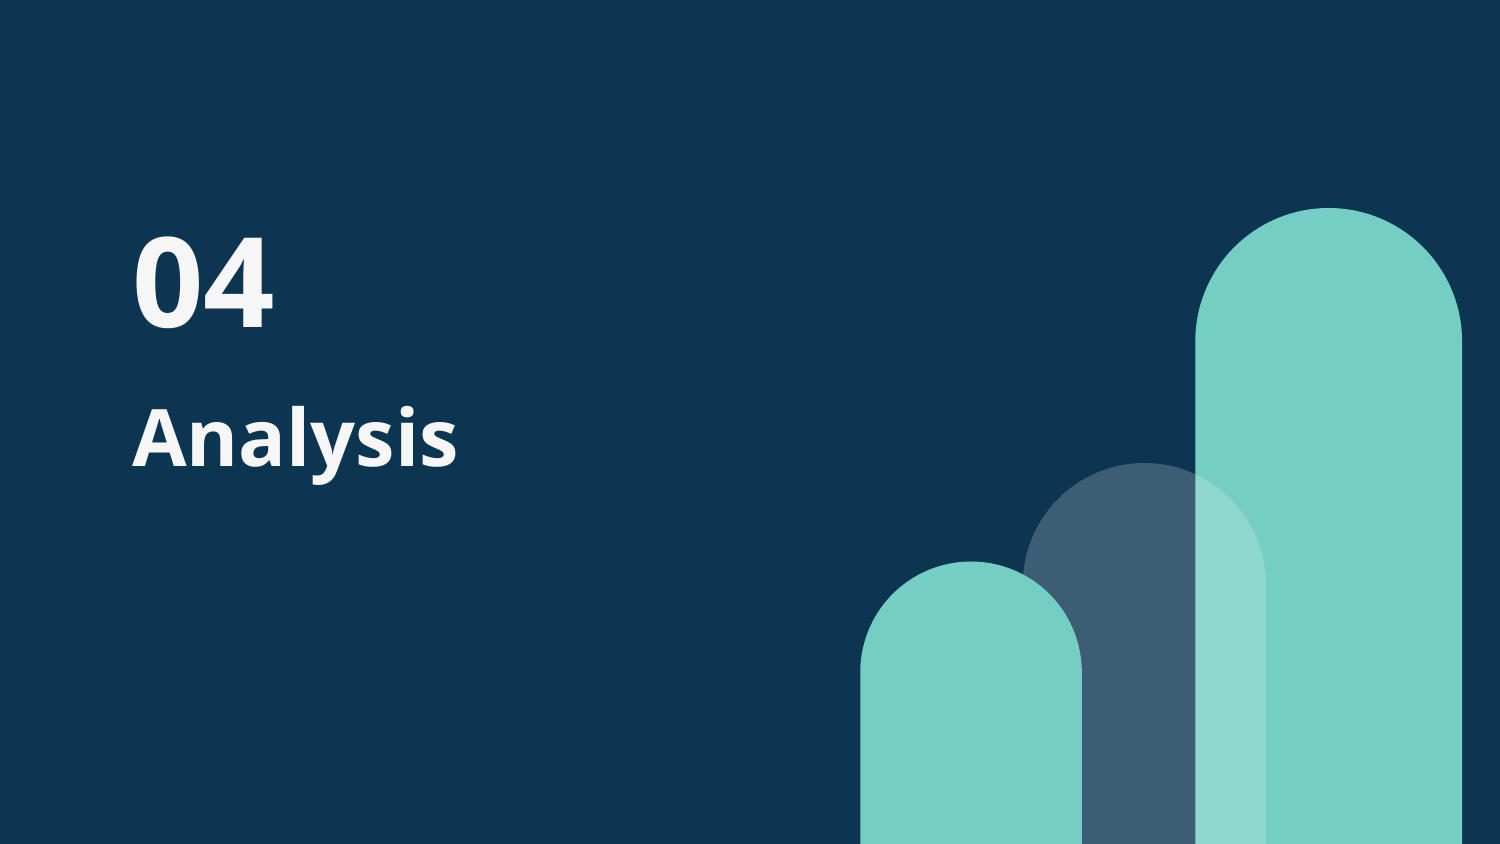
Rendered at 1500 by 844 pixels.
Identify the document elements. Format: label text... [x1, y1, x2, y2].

title 04 [116, 207, 335, 347]
text_box [860, 561, 1017, 844]
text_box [1022, 207, 1463, 844]
title Analysis [116, 372, 662, 511]
